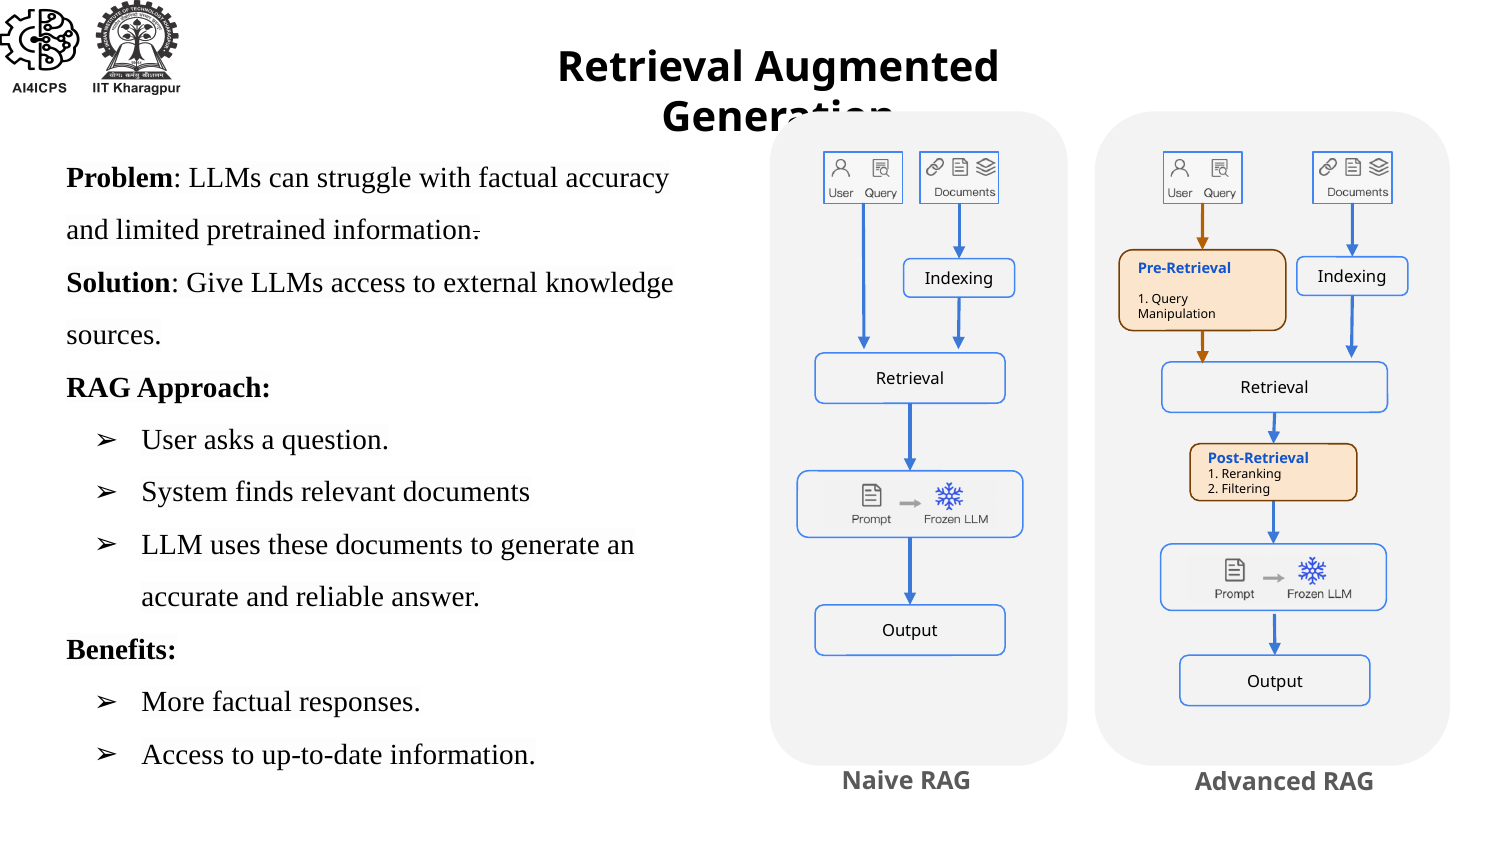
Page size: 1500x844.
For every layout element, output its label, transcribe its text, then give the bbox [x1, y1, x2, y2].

text_box Retrieval Augmented Generation [445, 24, 1112, 155]
text_box Problem: LLMs can struggle with factual accuracy and limited pretrained information. Solution: Give LLMs access to external knowledge sources. RAG Approach: User asks a question. System finds relevant documents LLM uses these documents to generate an accurate and reliable answer. Benefits: More factual responses. Access to up-to-date information. [51, 125, 725, 838]
text_box Retrieval [1161, 361, 1388, 413]
picture [920, 152, 998, 204]
text_box Output [1179, 655, 1370, 706]
picture [0, 0, 181, 95]
picture [824, 152, 903, 204]
text_box Output [815, 604, 1006, 656]
text_box Indexing [1296, 256, 1408, 296]
picture [823, 479, 997, 529]
text_box Indexing [903, 258, 1015, 298]
text_box Post-Retrieval 1. Reranking 2. Filtering [1190, 443, 1357, 501]
picture [1313, 152, 1392, 204]
picture [1186, 554, 1361, 603]
text_box Naive RAG [826, 749, 994, 793]
text_box [1160, 543, 1387, 611]
text_box [797, 470, 1023, 538]
picture [1163, 152, 1242, 204]
text_box Retrieval [815, 352, 1006, 404]
text_box [1095, 112, 1450, 765]
text_box Pre-Retrieval 1. Query Manipulation [1119, 249, 1286, 331]
text_box Advanced RAG [1179, 750, 1406, 794]
text_box [770, 112, 1067, 765]
